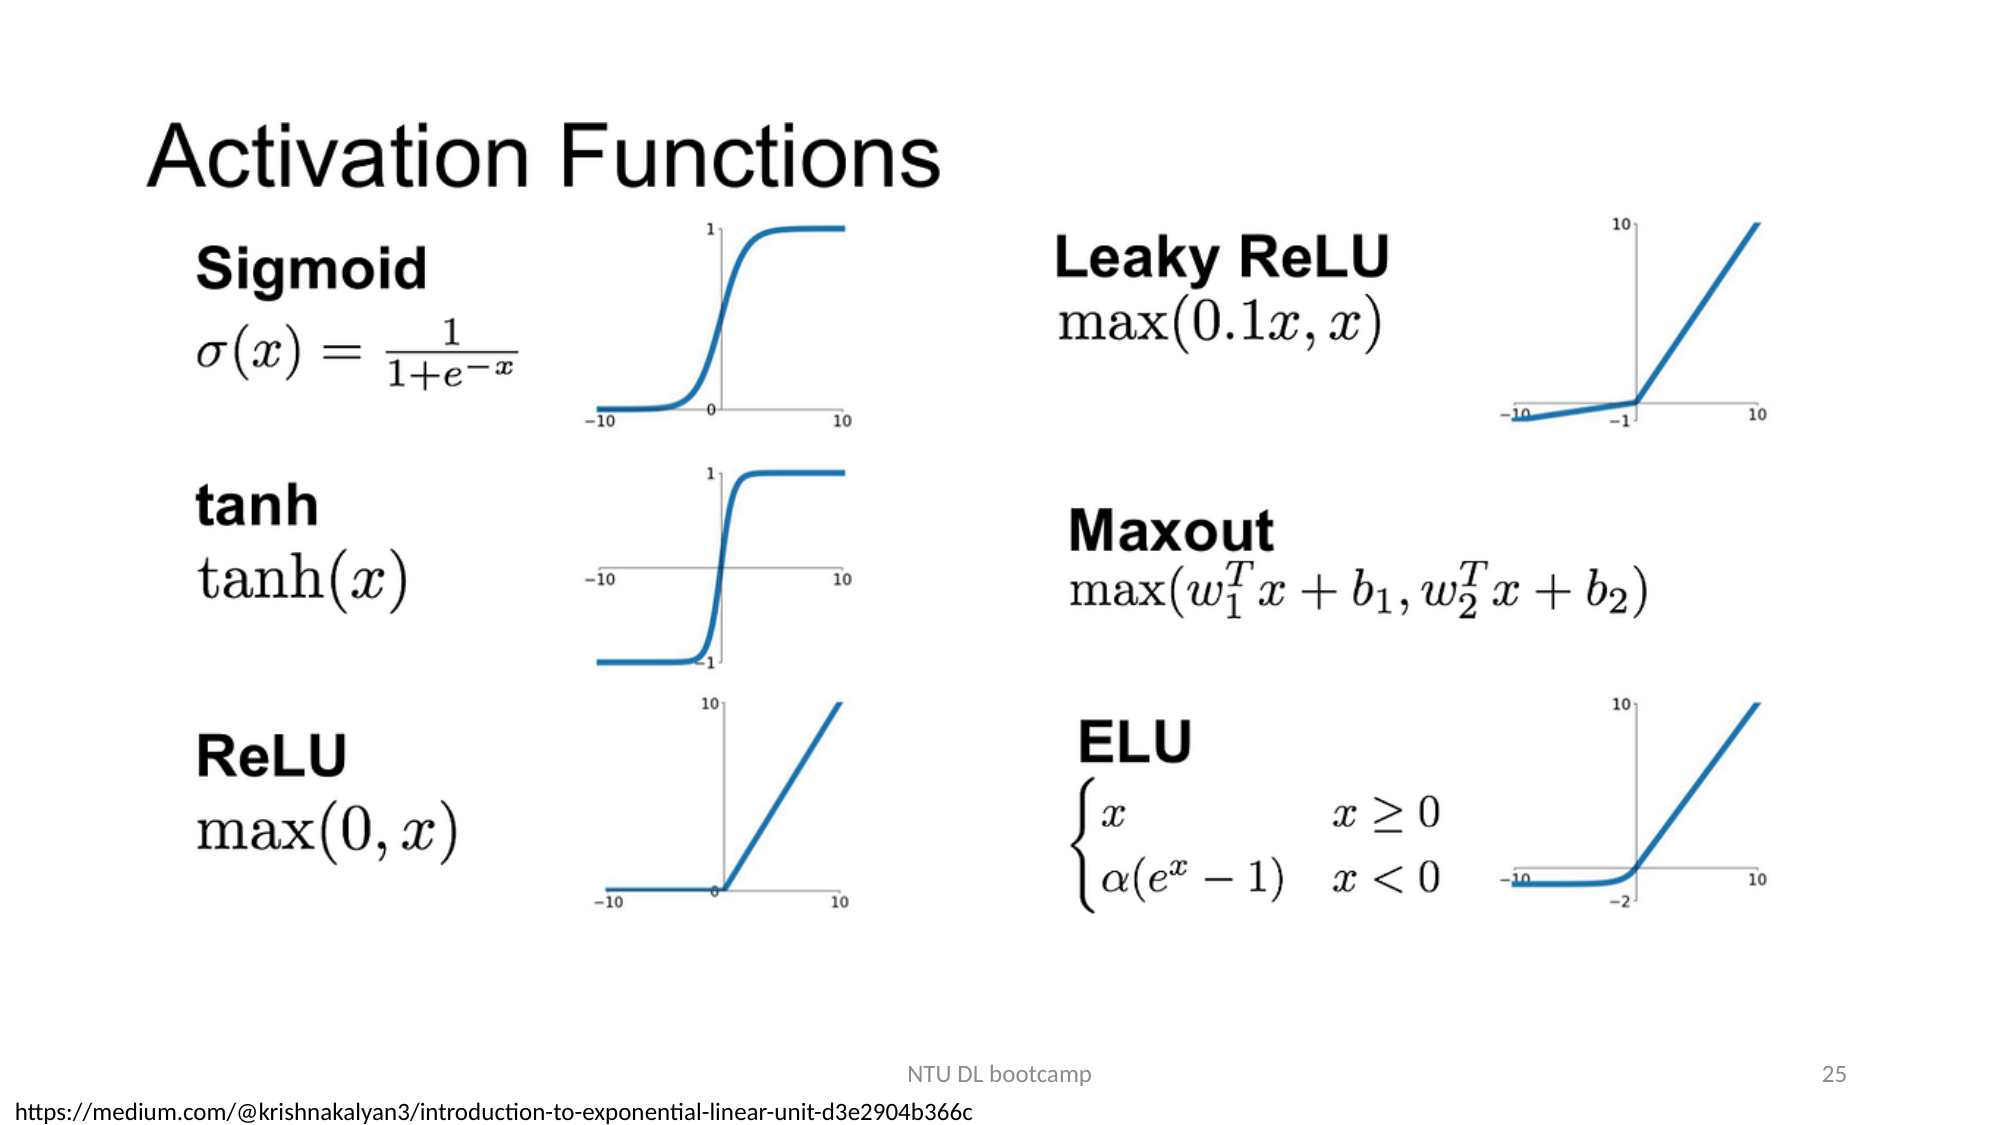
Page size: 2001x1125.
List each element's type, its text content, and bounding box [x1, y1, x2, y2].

slide_number 25 [1412, 1042, 1863, 1103]
text_box https://medium.com/@krishnakalyan3/introduction-to-exponential-linear-unit-d3e2904b366c [0, 1088, 1001, 1125]
footer NTU DL bootcamp [662, 1042, 1338, 1103]
picture [120, 74, 1880, 959]
